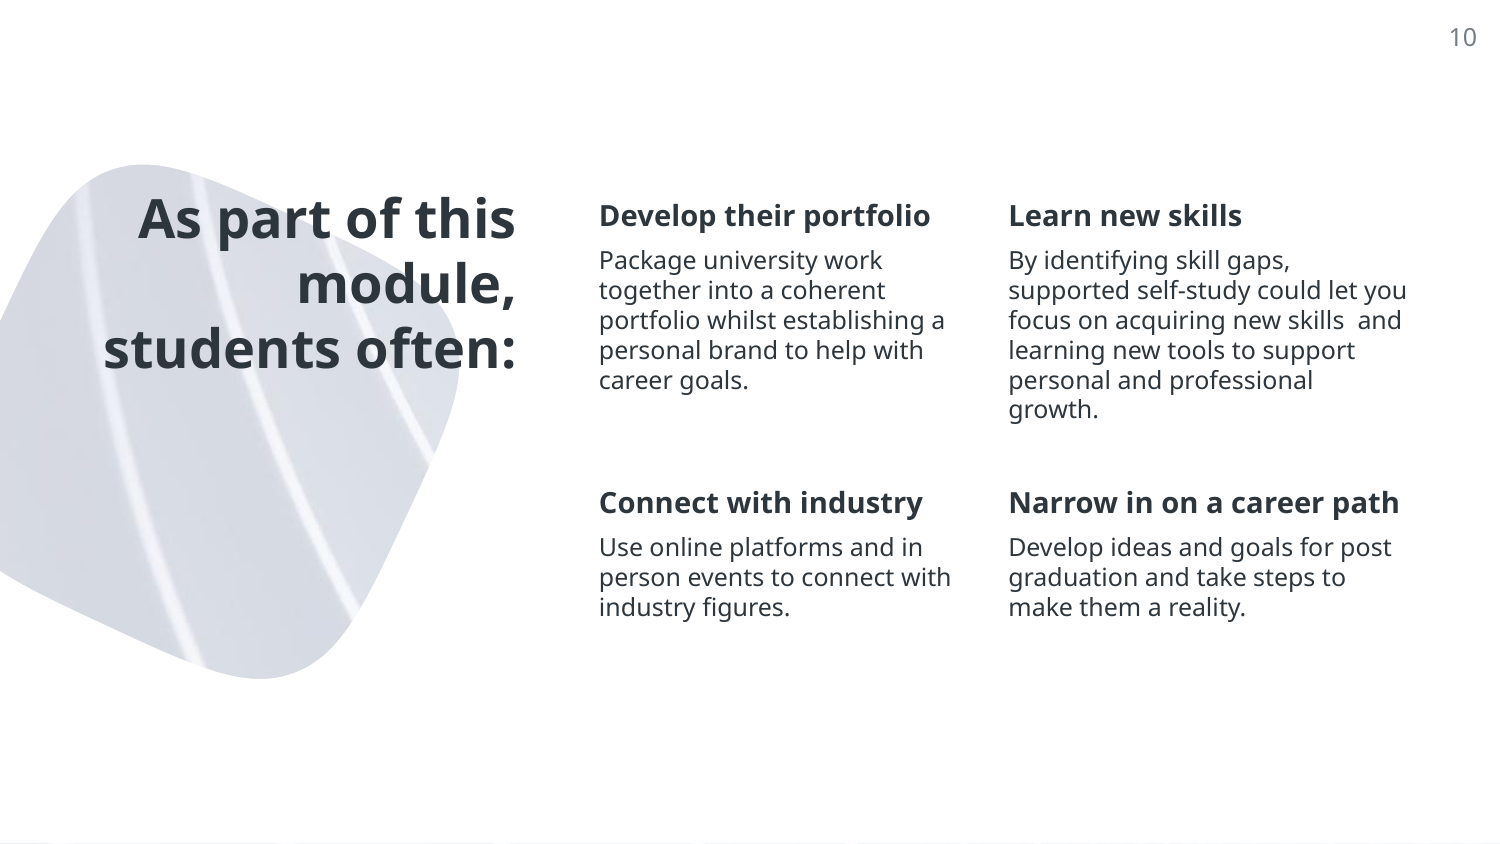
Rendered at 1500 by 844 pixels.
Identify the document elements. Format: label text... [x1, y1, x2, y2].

list Develop their portfolio Package university work together into a coherent portfolio whilst establishing a personal brand to help with career goals. [599, 196, 957, 464]
list Narrow in on a career path Develop ideas and goals for post graduation and take steps to make them a reality. [1008, 484, 1409, 752]
picture [0, 165, 459, 678]
list Connect with industry Use online platforms and in person events to connect with industry figures. [599, 484, 957, 752]
slide_number 10 [1387, 21, 1478, 86]
list Learn new skills By identifying skill gaps, supported self-study could let you focus on acquiring new skills and learning new tools to support personal and professional growth. [1008, 196, 1409, 464]
title As part of this module, students often: [91, 184, 518, 295]
